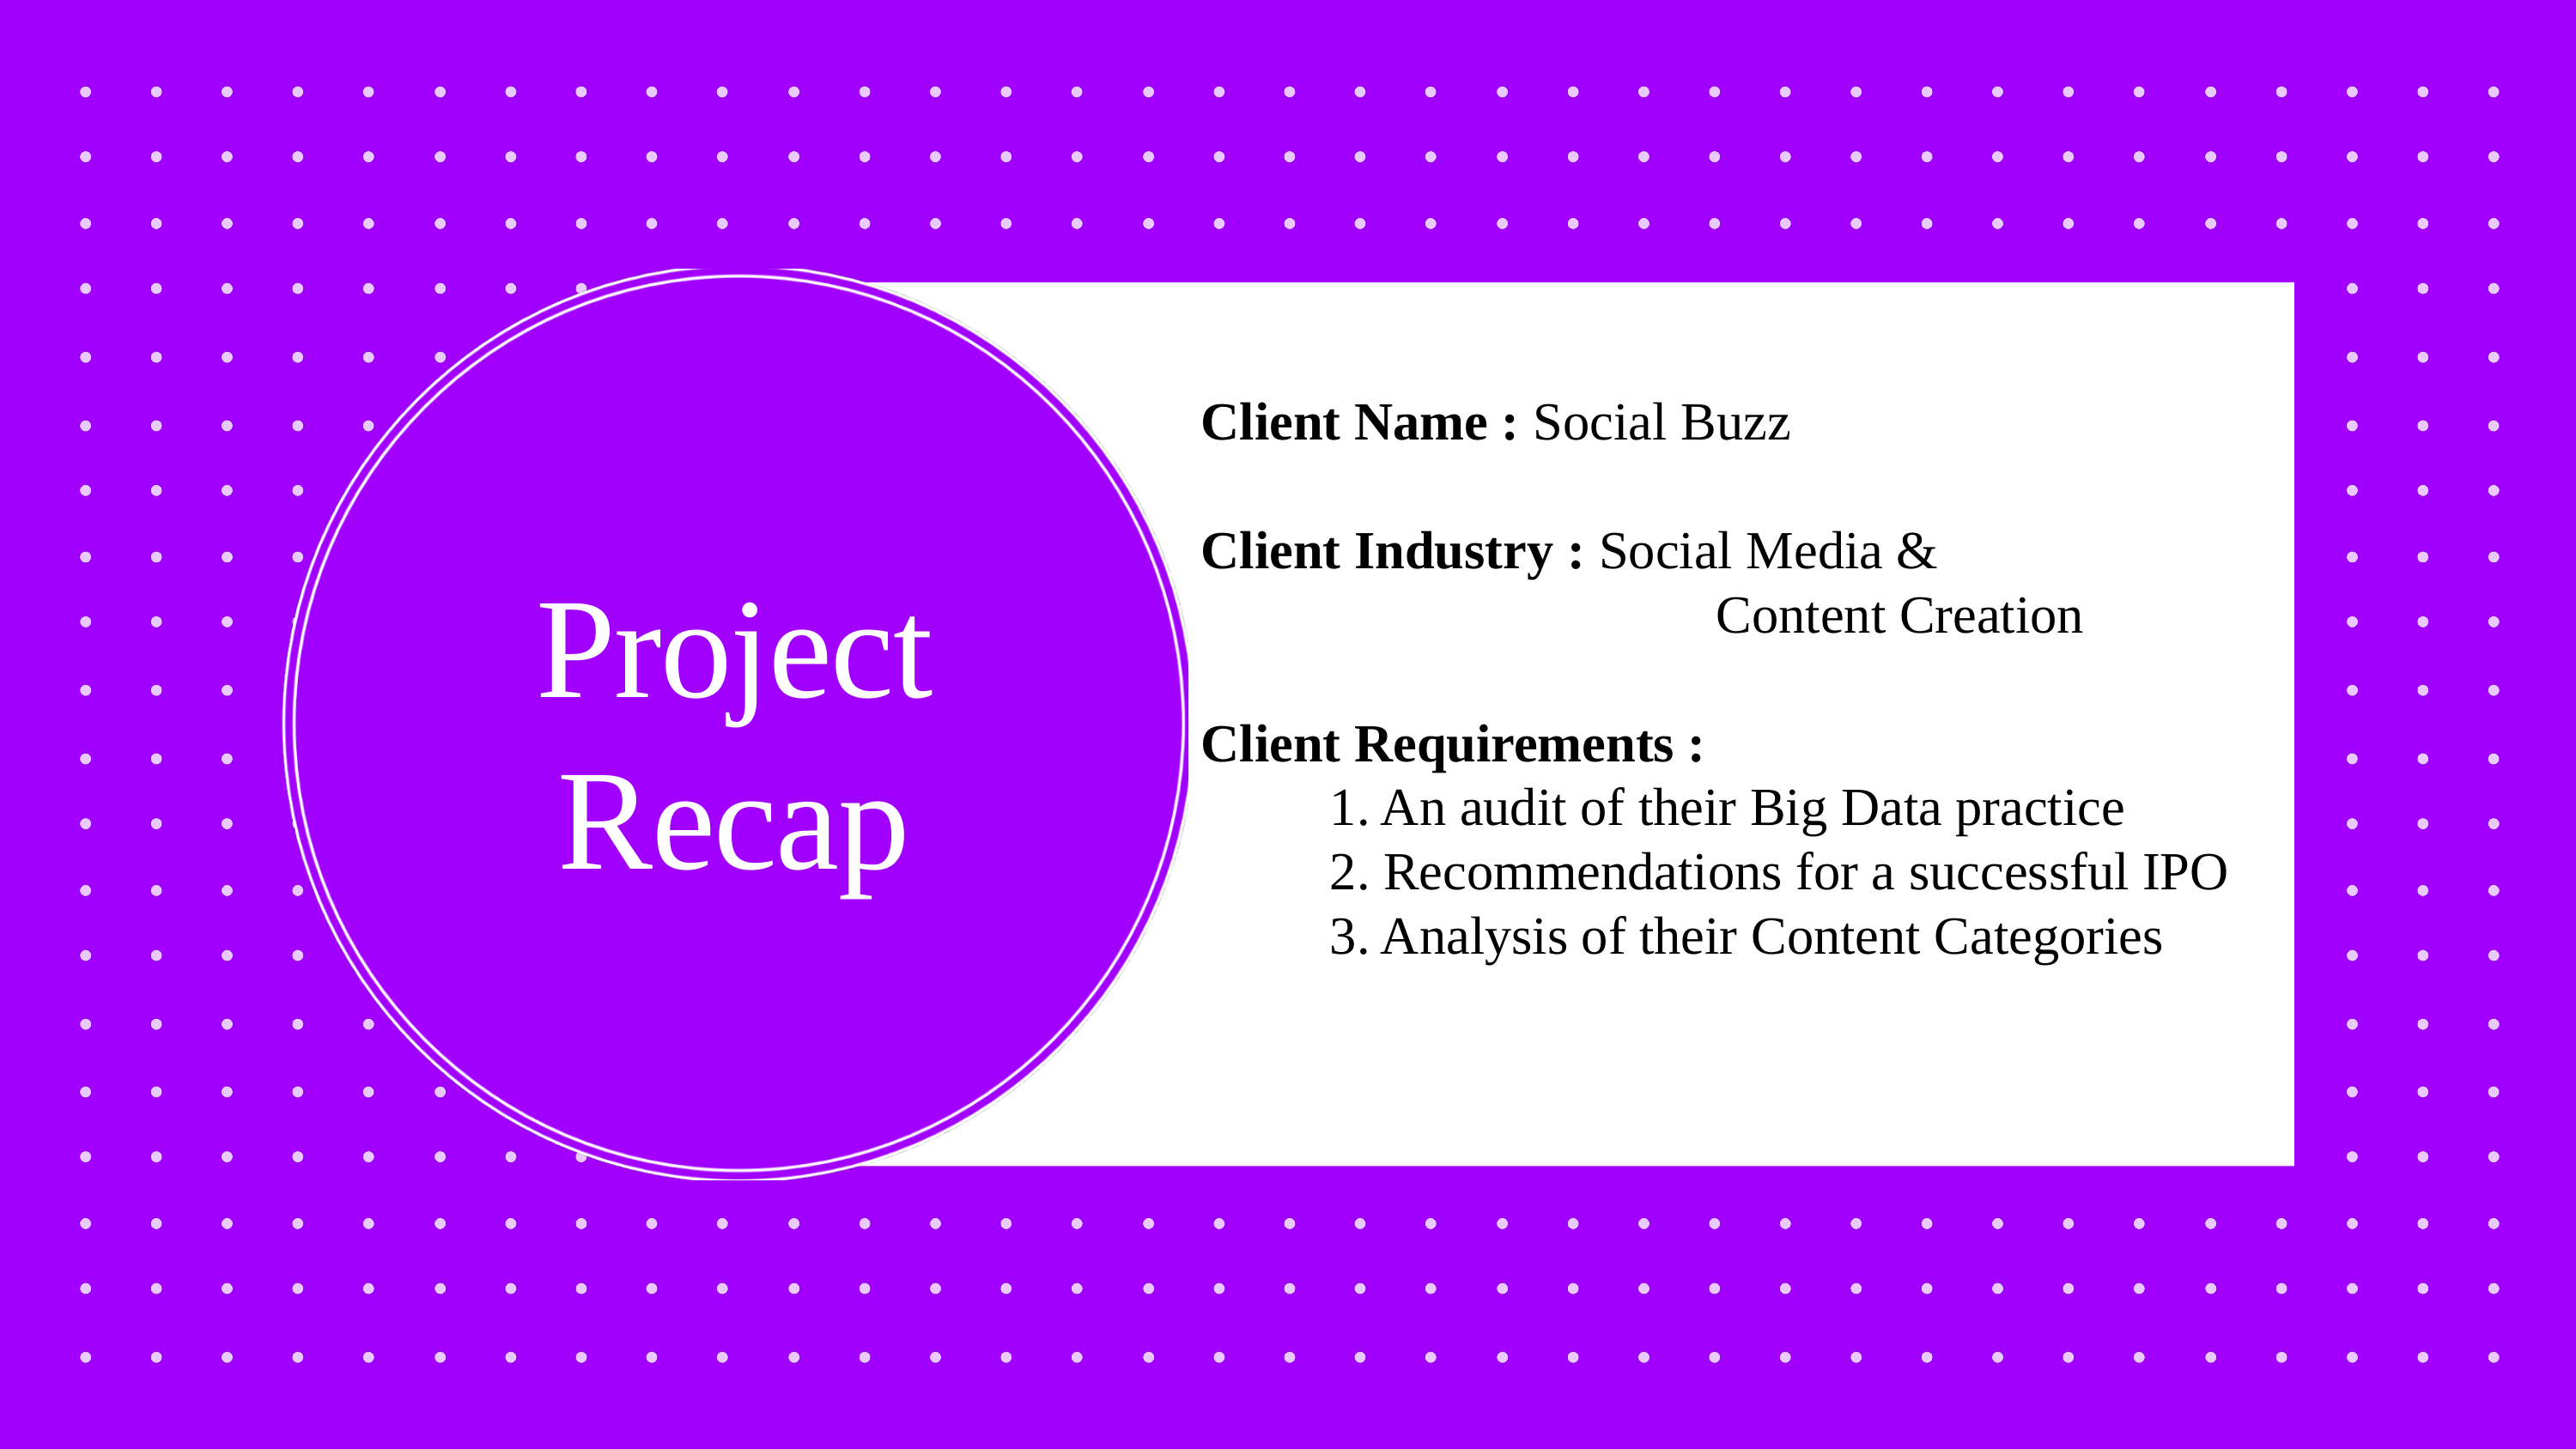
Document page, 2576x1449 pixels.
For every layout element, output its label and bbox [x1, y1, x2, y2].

text_box [72, 82, 2504, 1367]
picture [278, 268, 1189, 1180]
